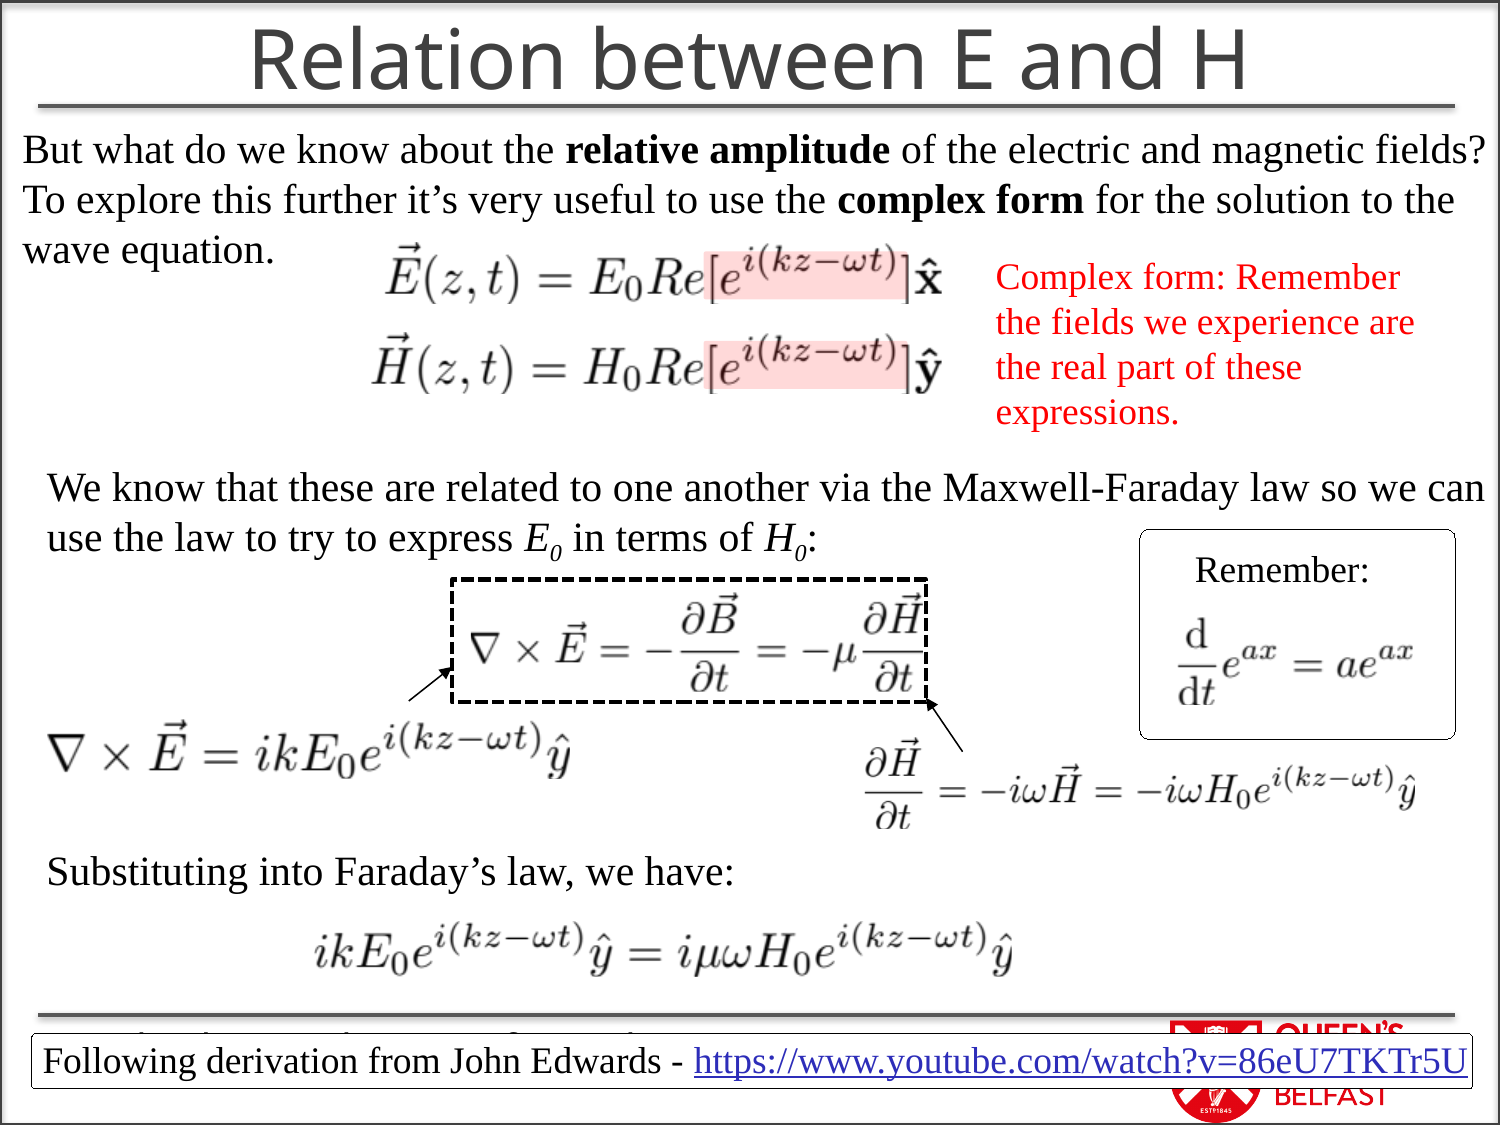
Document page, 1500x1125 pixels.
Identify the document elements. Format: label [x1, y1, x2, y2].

text_box [0, 0, 1500, 1125]
picture [46, 717, 571, 779]
picture [1170, 1019, 1459, 1123]
picture [1176, 616, 1413, 705]
text_box [408, 666, 453, 702]
picture [314, 921, 1012, 977]
picture [384, 241, 942, 304]
picture [470, 591, 924, 692]
picture [864, 736, 1416, 829]
picture [370, 332, 942, 394]
text_box [925, 697, 963, 735]
